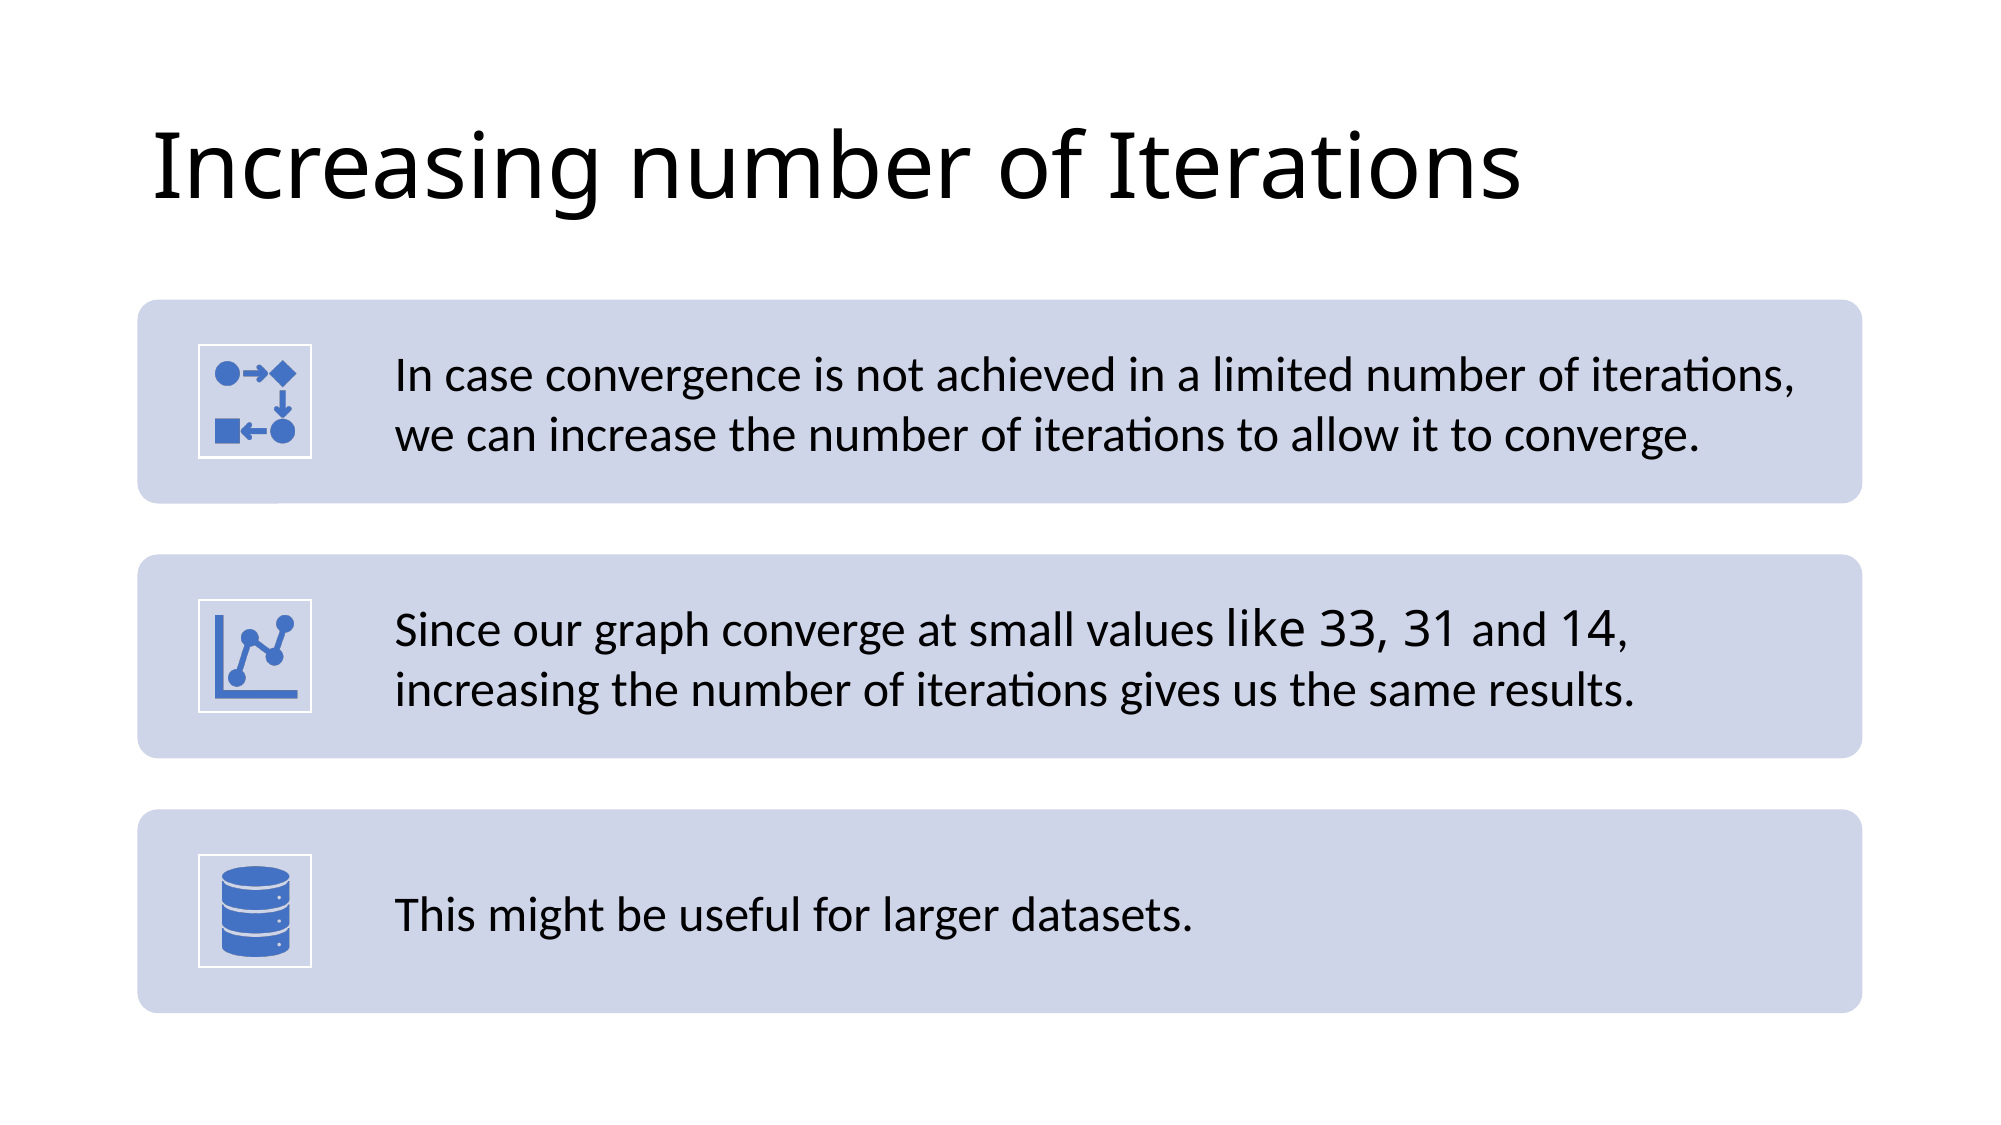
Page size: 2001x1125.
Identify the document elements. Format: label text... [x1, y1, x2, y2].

title Increasing number of Iterations [137, 59, 1863, 278]
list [137, 299, 1863, 1014]
